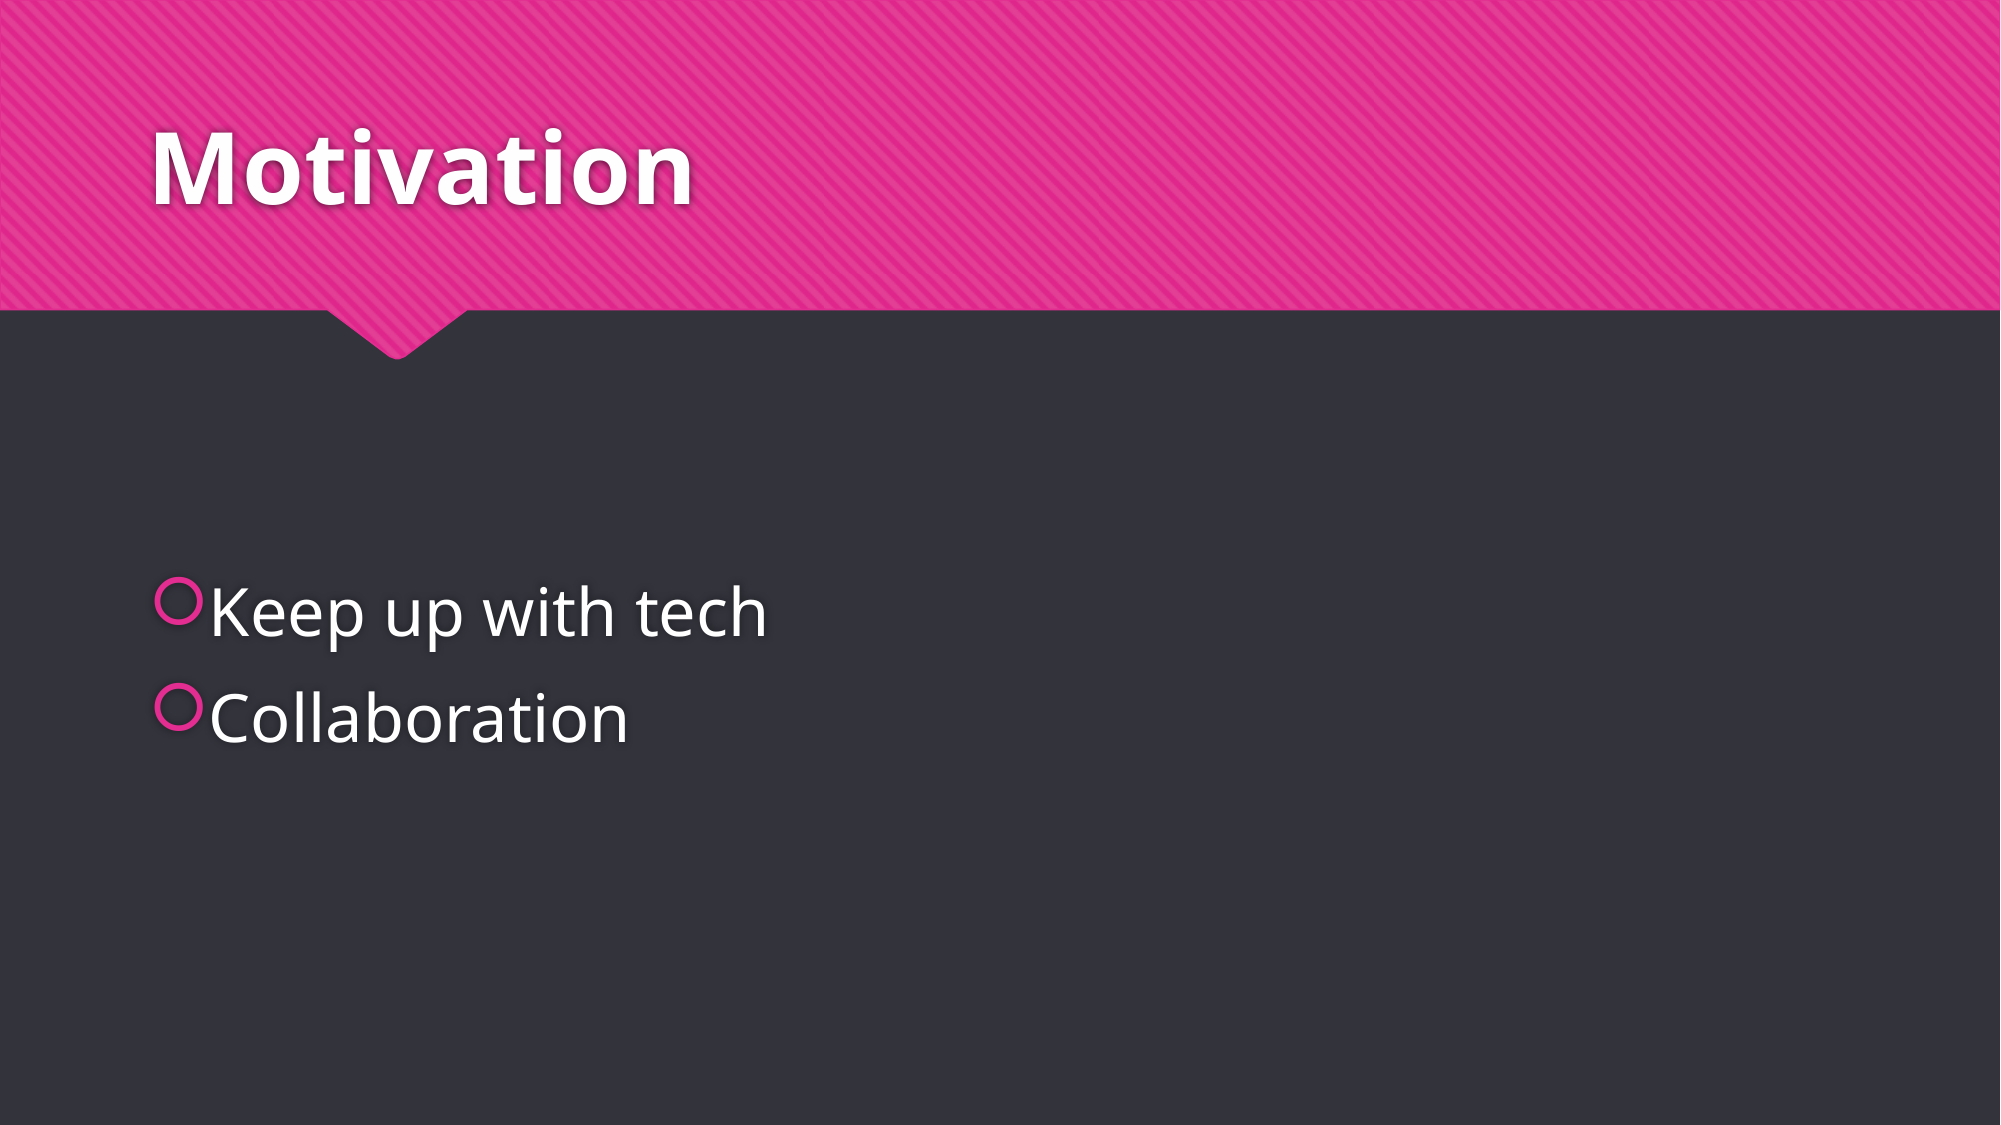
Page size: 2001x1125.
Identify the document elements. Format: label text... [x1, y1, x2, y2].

title Motivation [132, 73, 1868, 233]
list Keep up with tech Collaboration [134, 364, 1866, 962]
